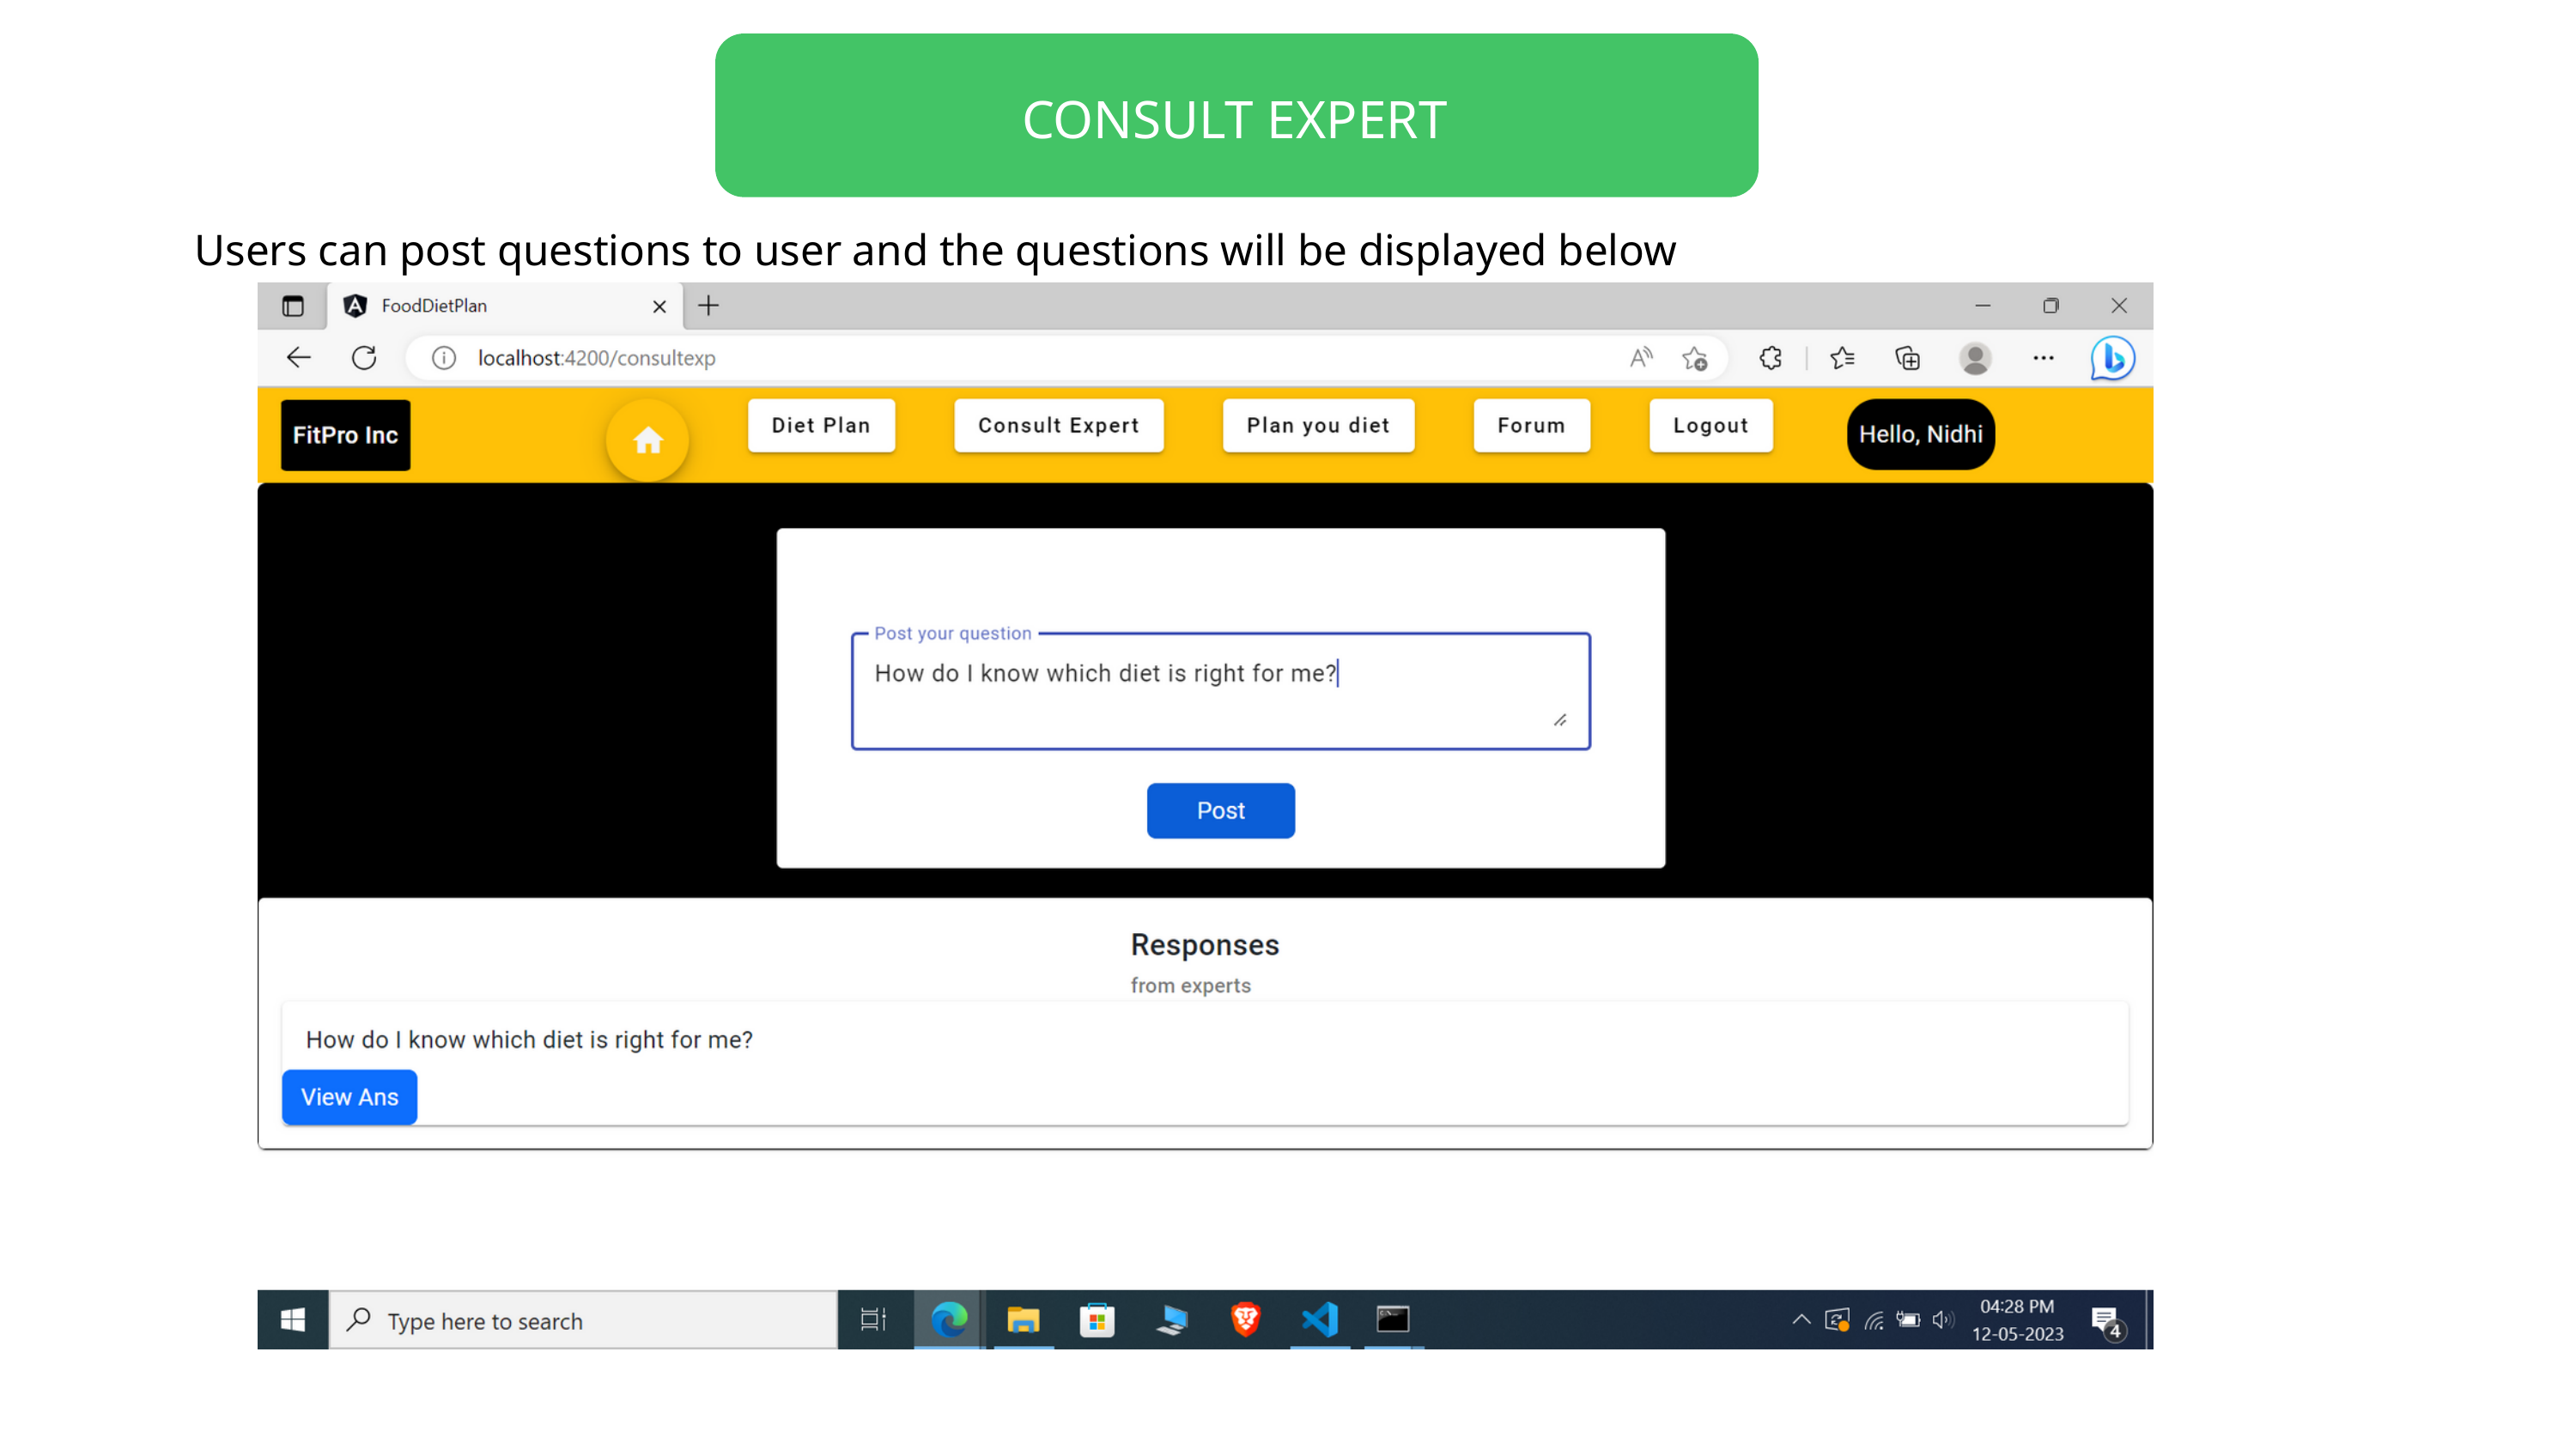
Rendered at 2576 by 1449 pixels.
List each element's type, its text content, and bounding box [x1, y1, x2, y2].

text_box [714, 33, 1759, 197]
text_box Users can post questions to user and the questions will be displayed below [194, 219, 2381, 275]
picture [257, 282, 2154, 1349]
